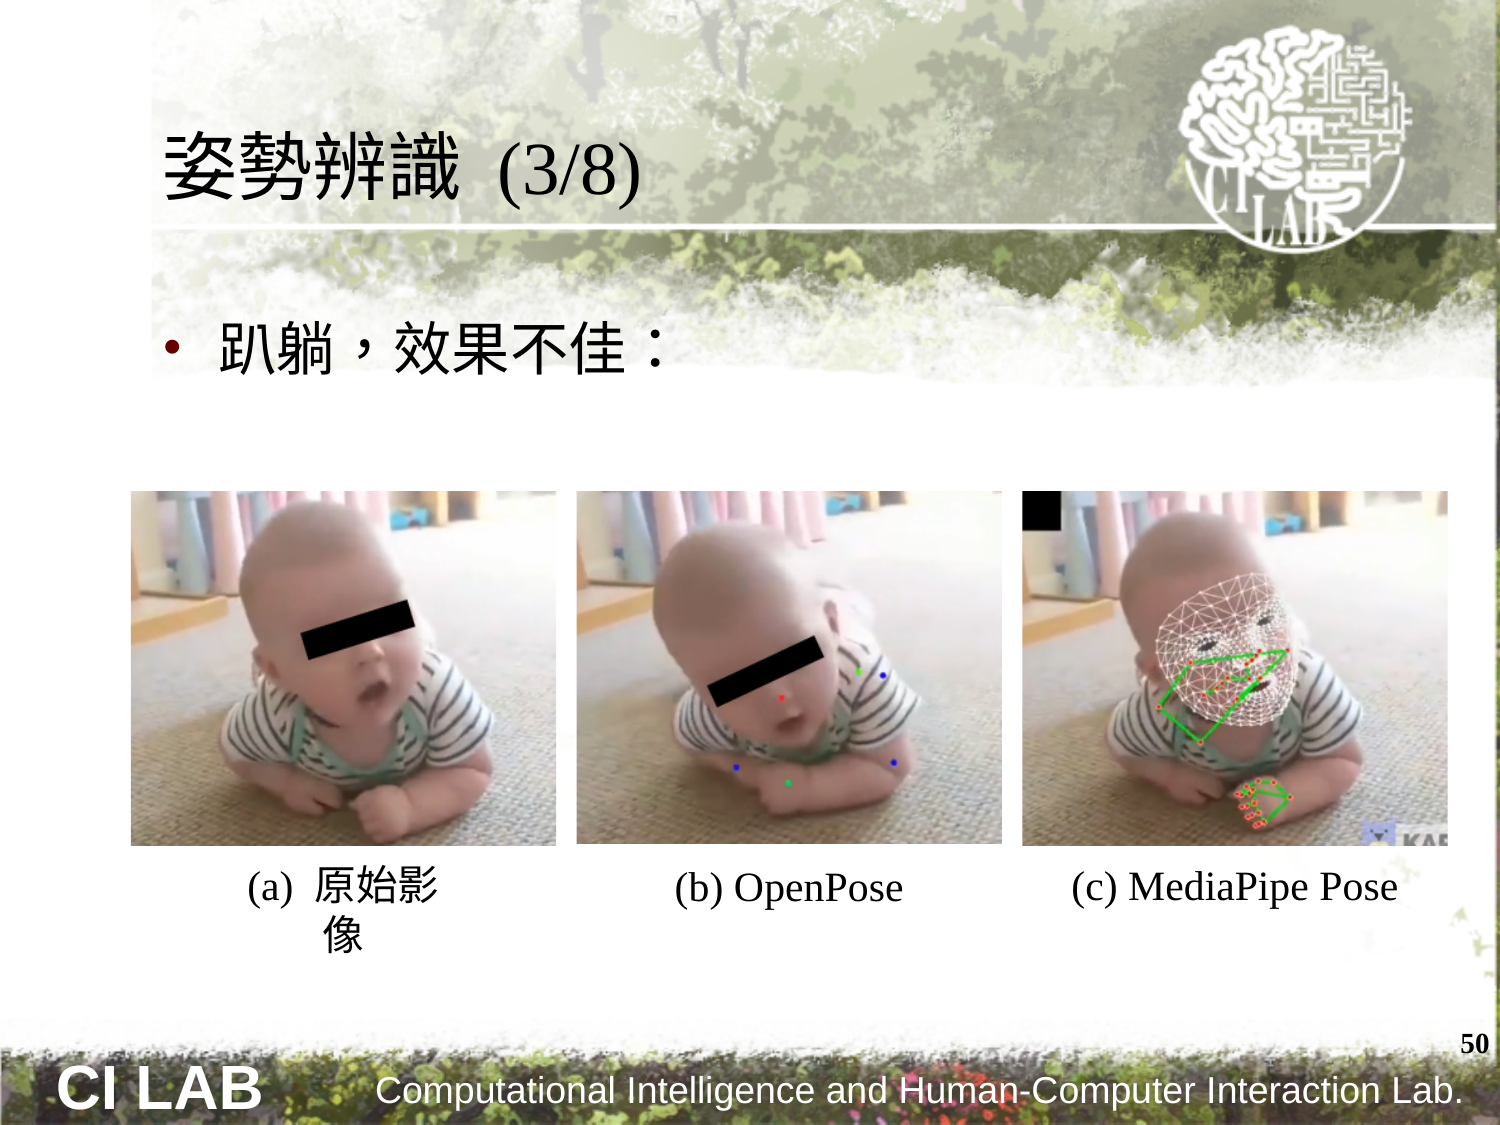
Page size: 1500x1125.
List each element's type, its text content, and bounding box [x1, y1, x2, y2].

text_box 趴躺，效果不佳： [147, 304, 1410, 961]
slide_number 50 [1426, 985, 1500, 1067]
text_box (a) 原始影像 [213, 854, 474, 915]
title 姿勢辨識 (3/8) [147, 31, 1448, 219]
picture [0, 0, 1500, 1125]
text_box (b) OpenPose [659, 854, 920, 916]
text_box (c) MediaPipe Pose [1054, 854, 1416, 916]
